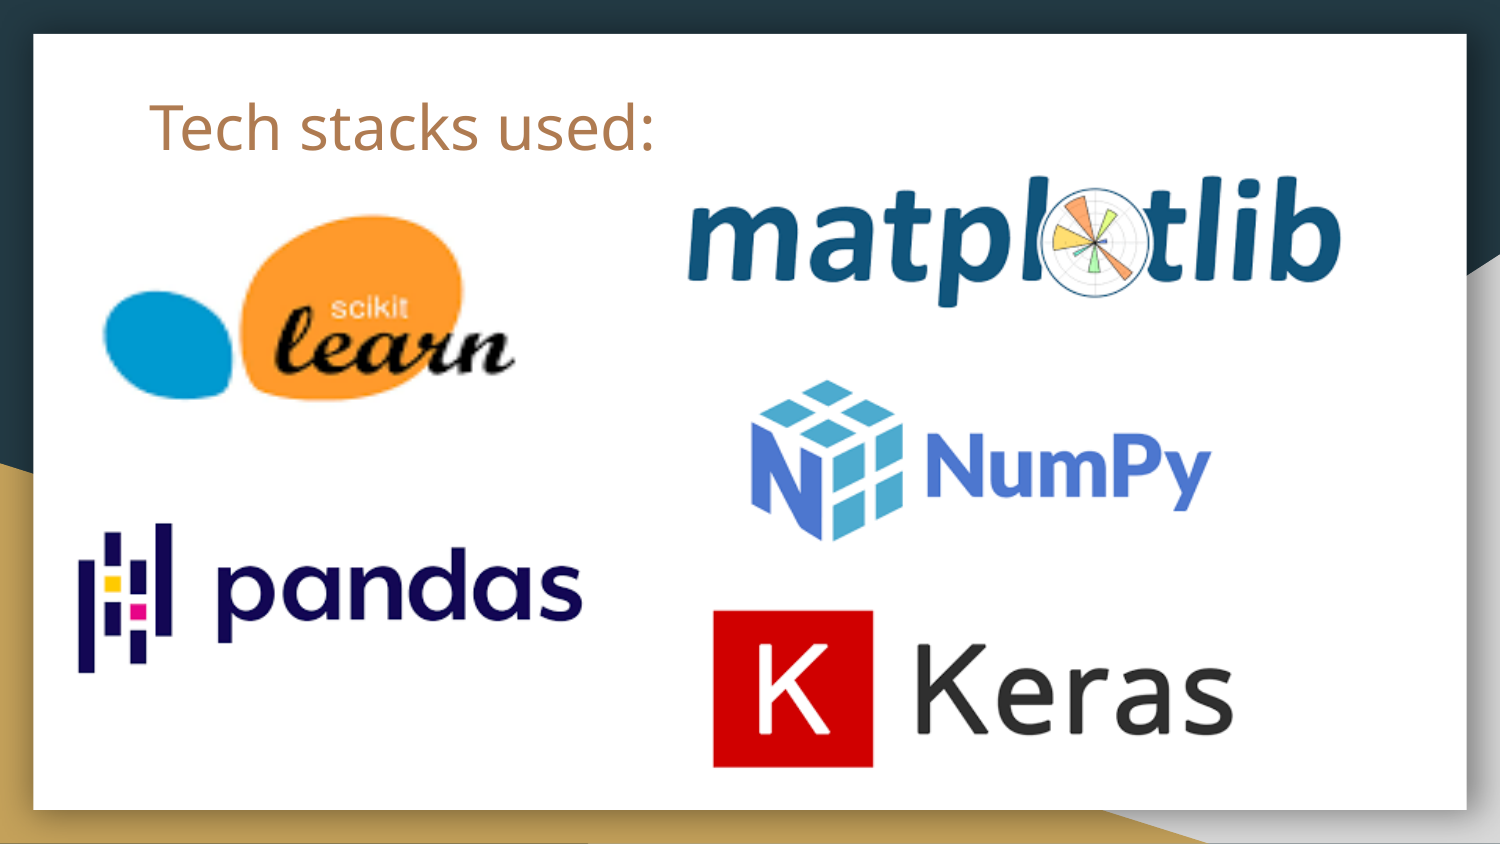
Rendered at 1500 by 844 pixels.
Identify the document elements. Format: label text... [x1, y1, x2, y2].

picture [720, 343, 1244, 579]
picture [54, 486, 607, 711]
picture [84, 154, 547, 470]
picture [711, 597, 1253, 785]
title Tech stacks used: [134, 72, 1366, 183]
picture [660, 152, 1378, 325]
